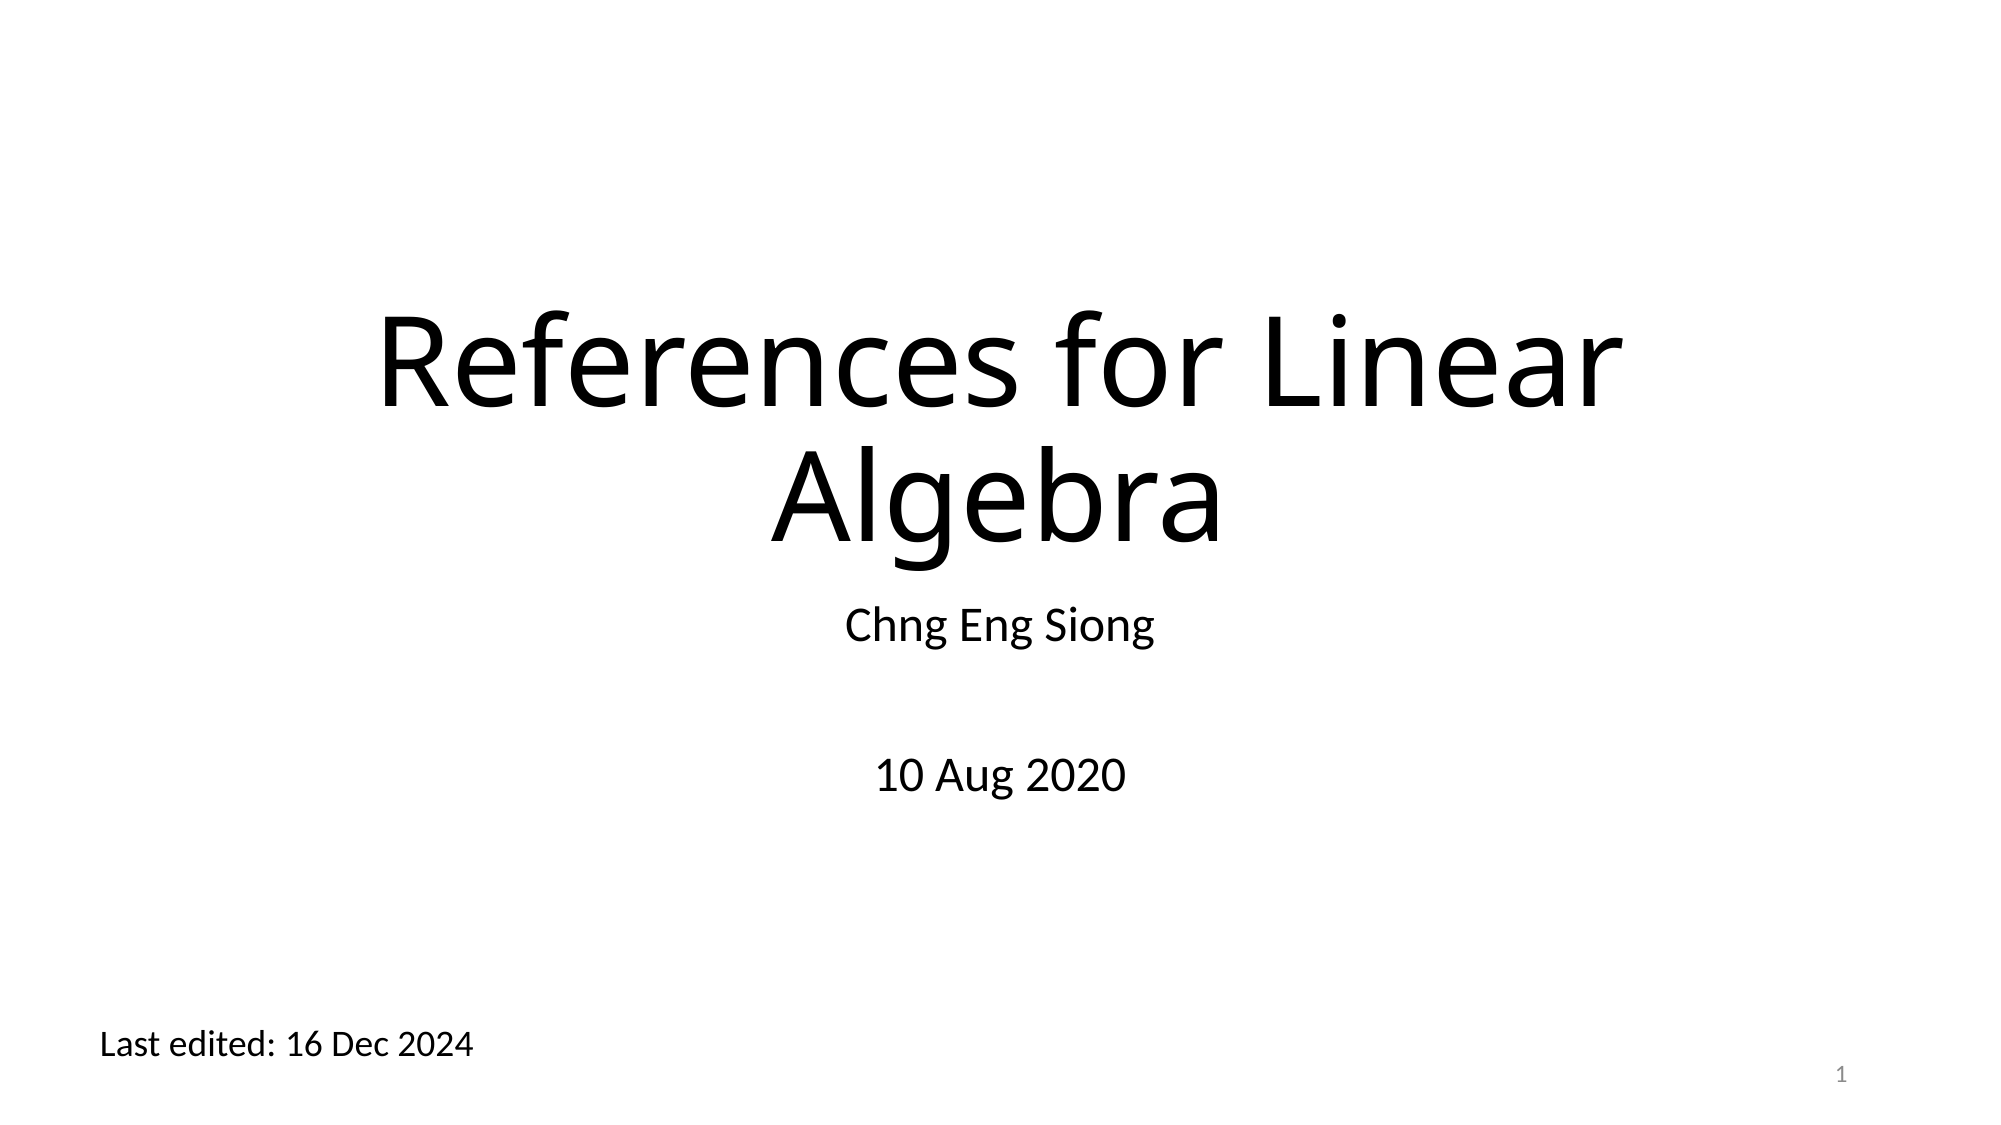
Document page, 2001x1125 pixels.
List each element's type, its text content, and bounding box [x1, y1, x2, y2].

text_box Last edited: 16 Dec 2024 [85, 1012, 489, 1072]
slide_number 1 [1412, 1042, 1863, 1103]
subtitle Chng Eng Siong 10 Aug 2020 [249, 590, 1750, 863]
title References for Linear Algebra [249, 184, 1750, 576]
